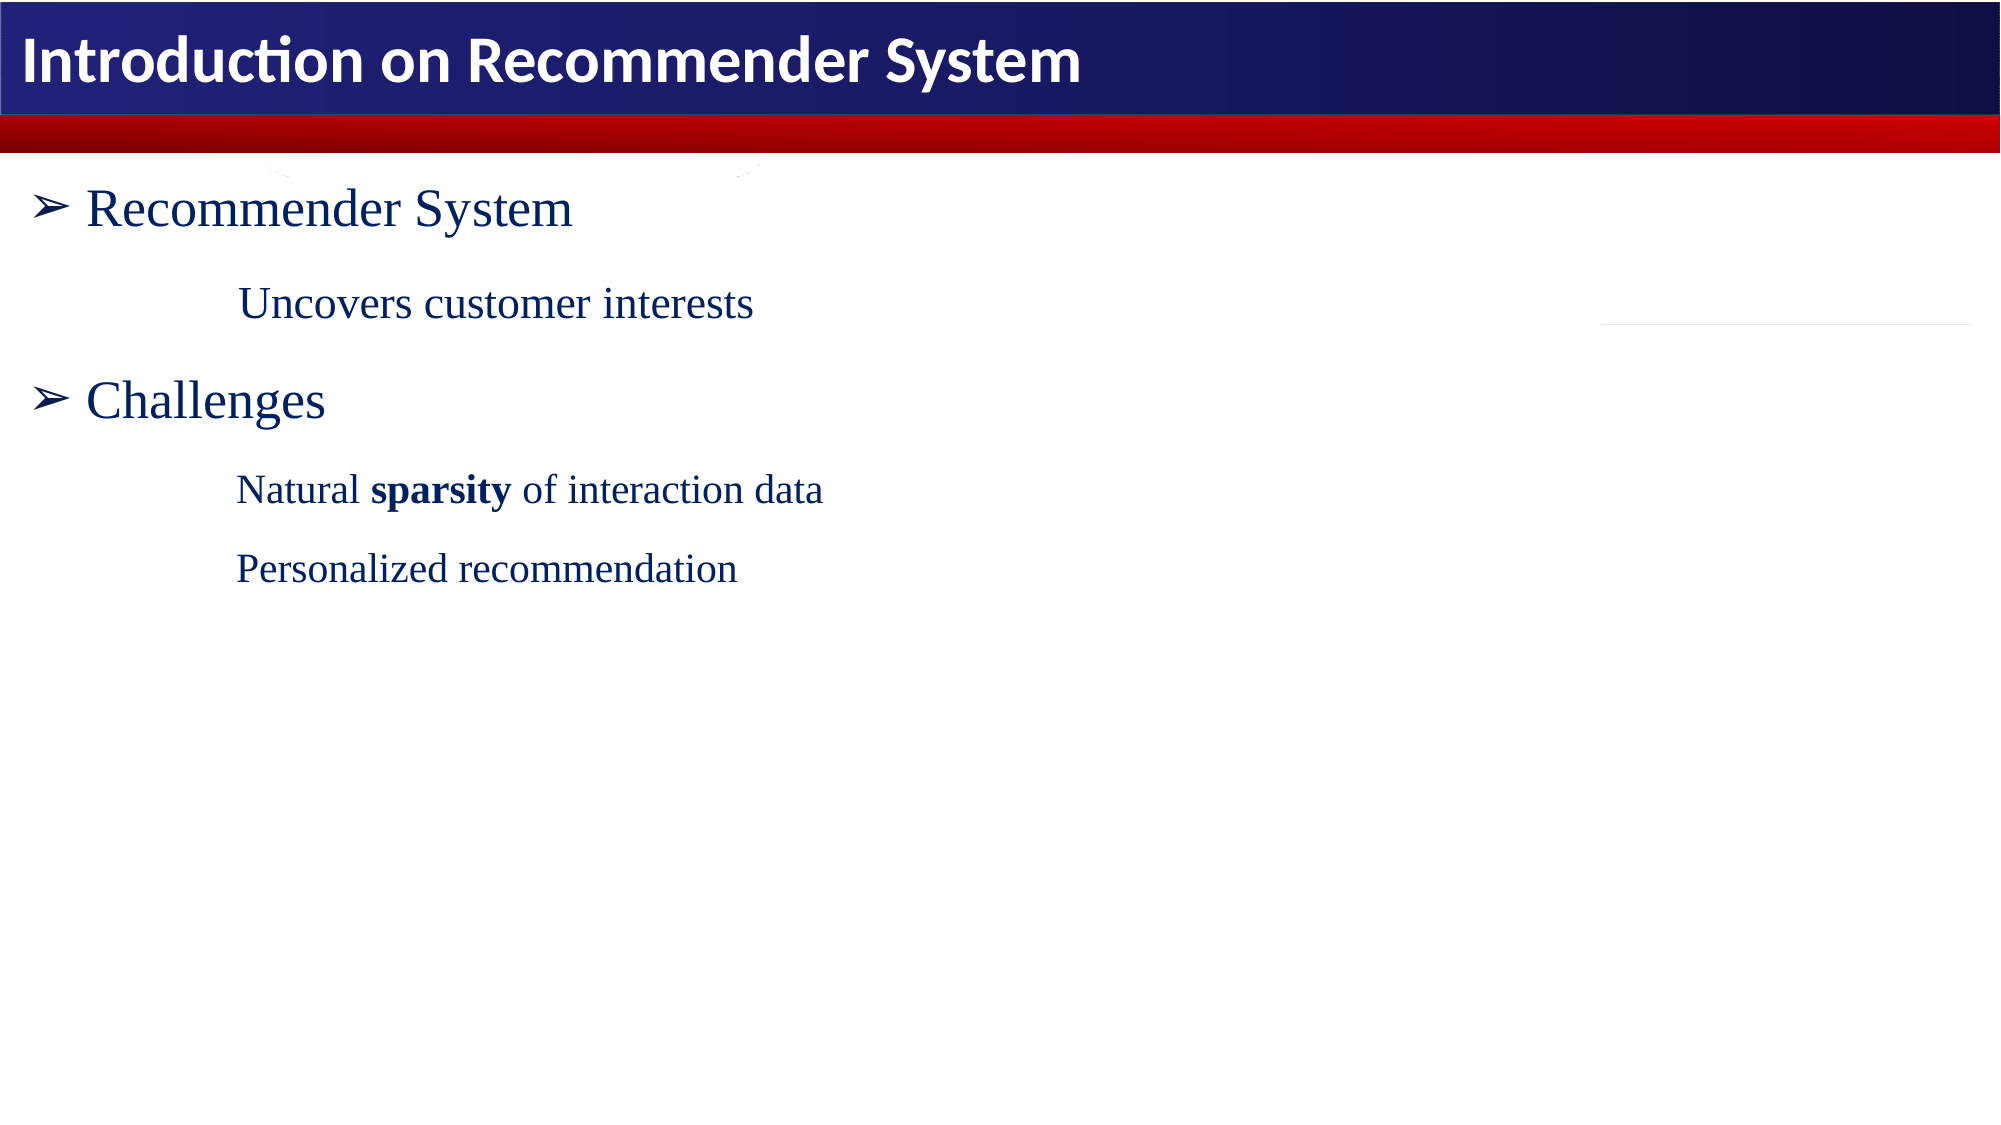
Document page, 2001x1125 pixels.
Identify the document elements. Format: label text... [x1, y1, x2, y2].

title Introduction on Recommender System [19, 13, 1094, 204]
text_box Recommender System Uncovers customer interests Challenges Natural sparsity of interaction data Personalized recommendation [25, 170, 1364, 591]
text_box [0, 2, 2000, 153]
